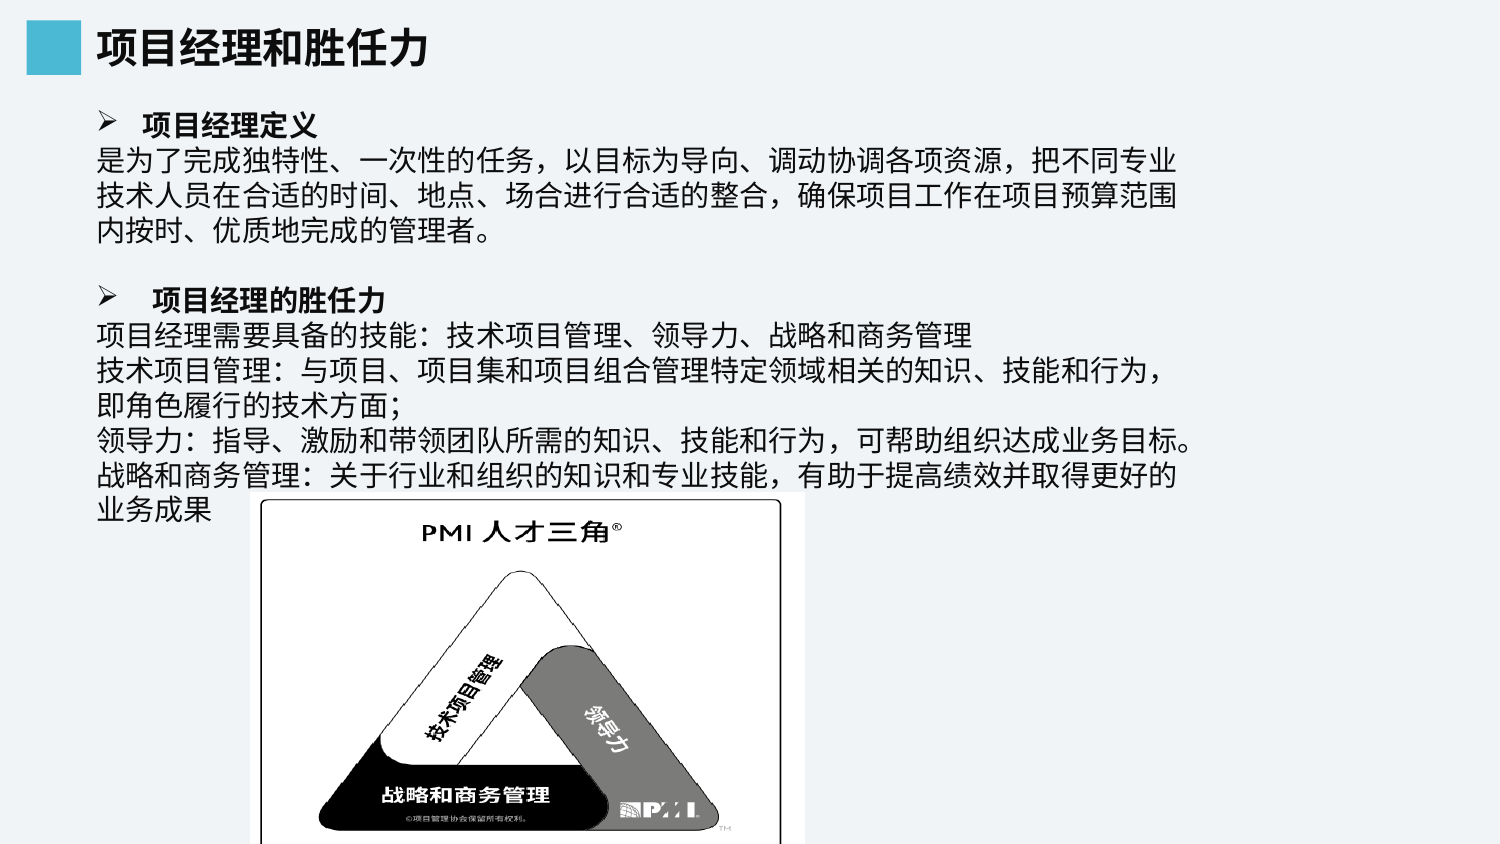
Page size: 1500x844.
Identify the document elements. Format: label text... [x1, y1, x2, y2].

text_box 项目经理和胜任力 [81, 14, 1463, 80]
picture [250, 492, 805, 844]
text_box 项目经理定义 是为了完成独特性、一次性的任务，以目标为导向、调动协调各项资源，把不同专业技术人员在合适的时间、地点、场合进行合适的整合，确保项目工作在项目预算范围内按时、优质地完成的管理者。 项目经理的胜任力 项目经理需要具备的技能：技术项目管理、领导力、战略和商务管理 技术项目管理：与项目、项目集和项目组合管理特定领域相关的知识、技能和行为，即角色履行的技术方面； 领导力：指导、激励和带领团队所需的知识、技能和行为，可帮助组织达成业务目标。 战略和商务管理：关于行业和组织的知识和专业技能，有助于提高绩效并取得更好的业务成果 [81, 99, 1209, 639]
text_box [25, 19, 81, 76]
